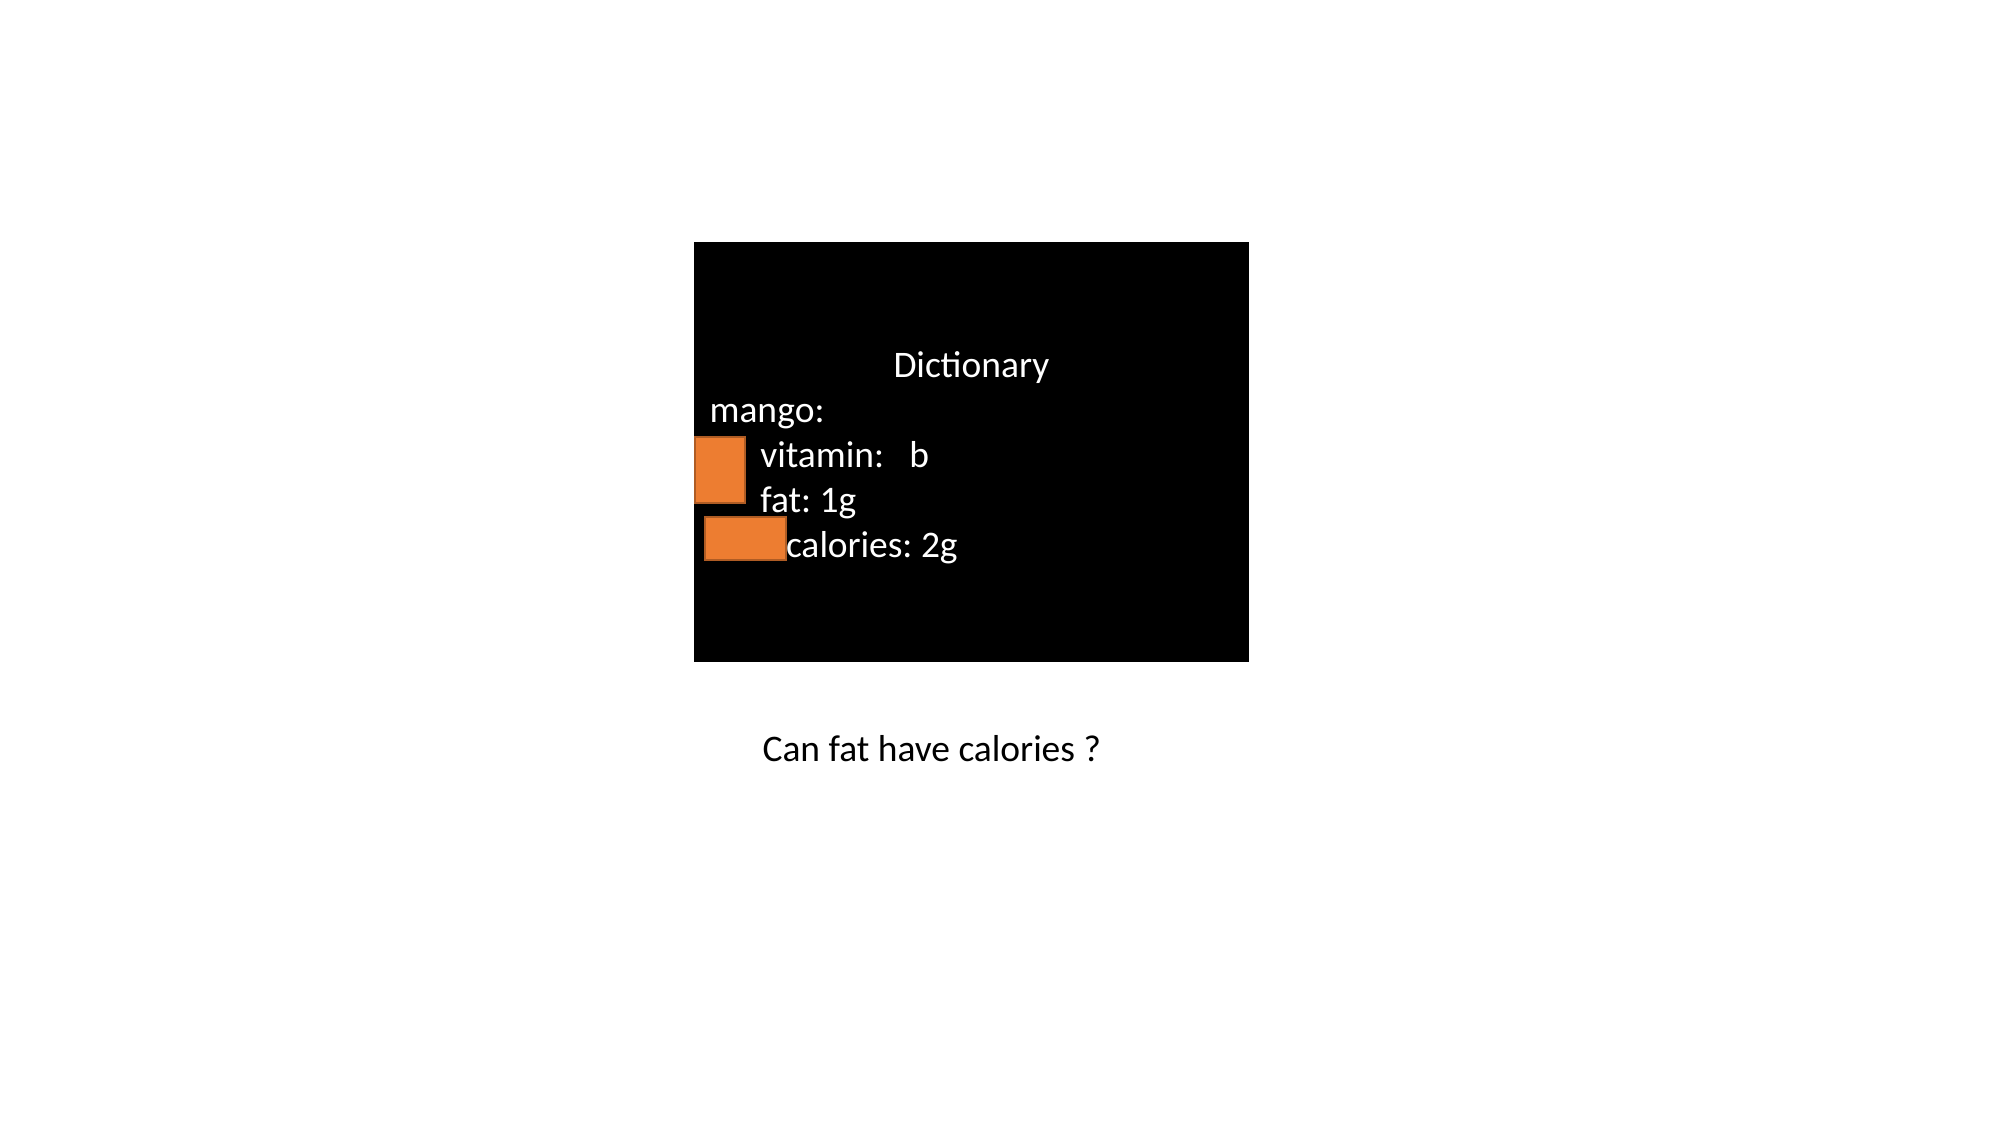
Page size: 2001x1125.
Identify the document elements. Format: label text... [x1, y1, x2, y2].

text_box Dictionary mango: vitamin: b fat: 1g calories: 2g [694, 242, 1249, 662]
text_box [694, 436, 746, 504]
text_box [704, 516, 787, 561]
text_box Can fat have calories ? [747, 716, 1117, 776]
